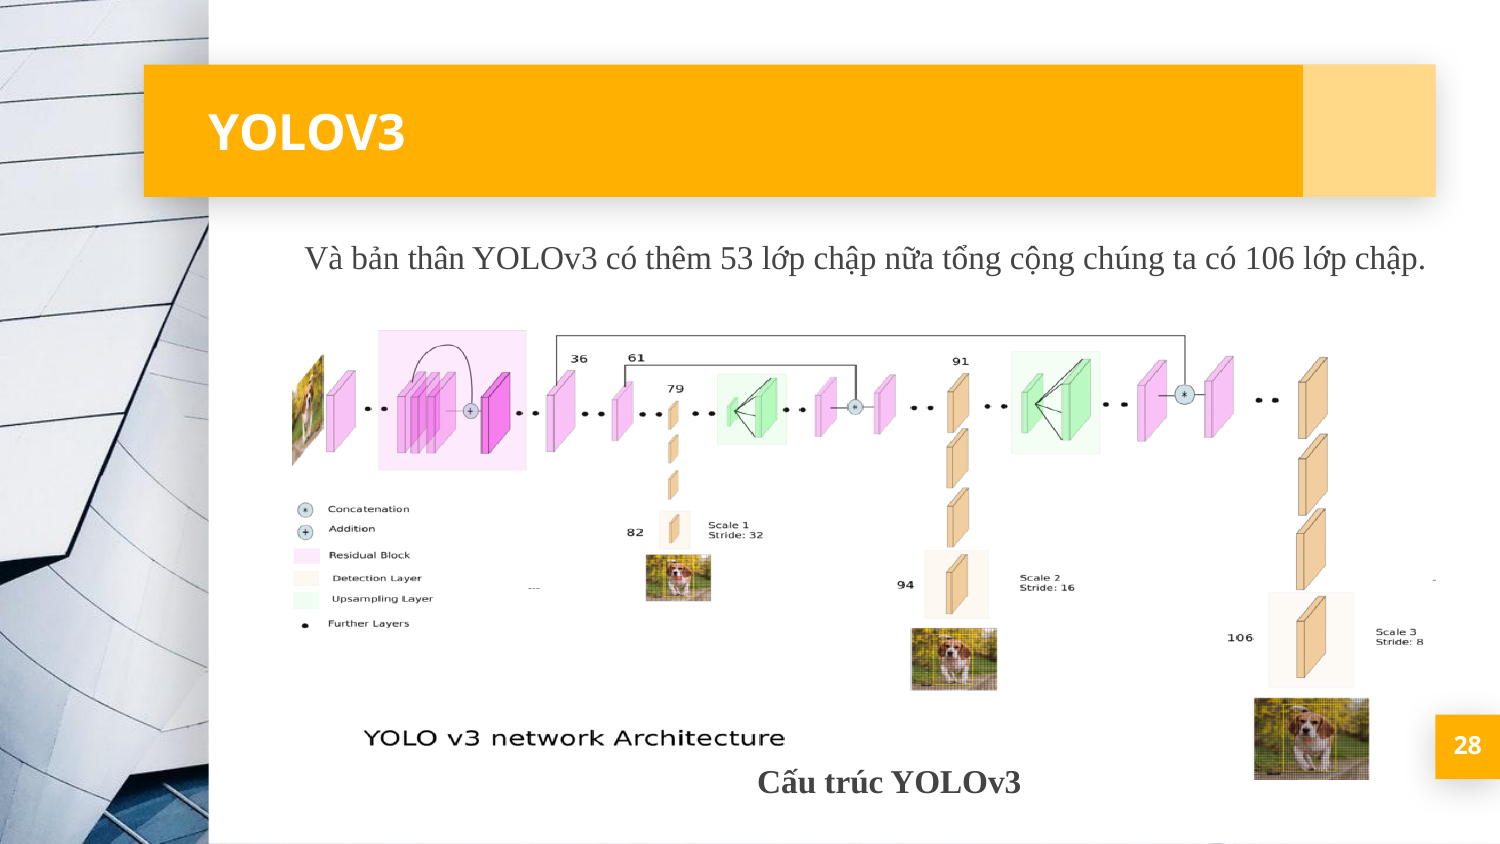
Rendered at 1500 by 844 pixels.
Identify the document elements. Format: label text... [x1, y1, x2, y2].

slide_number 28 [1441, 714, 1500, 780]
title YOLOV3 [193, 64, 1300, 197]
list Và bản thân YOLOv3 có thêm 53 lớp chập nữa tổng cộng chúng ta có 106 lớp chập. Cấu trúc YOLOv3 [278, 221, 1490, 827]
picture [0, 0, 208, 844]
picture [292, 330, 1436, 780]
